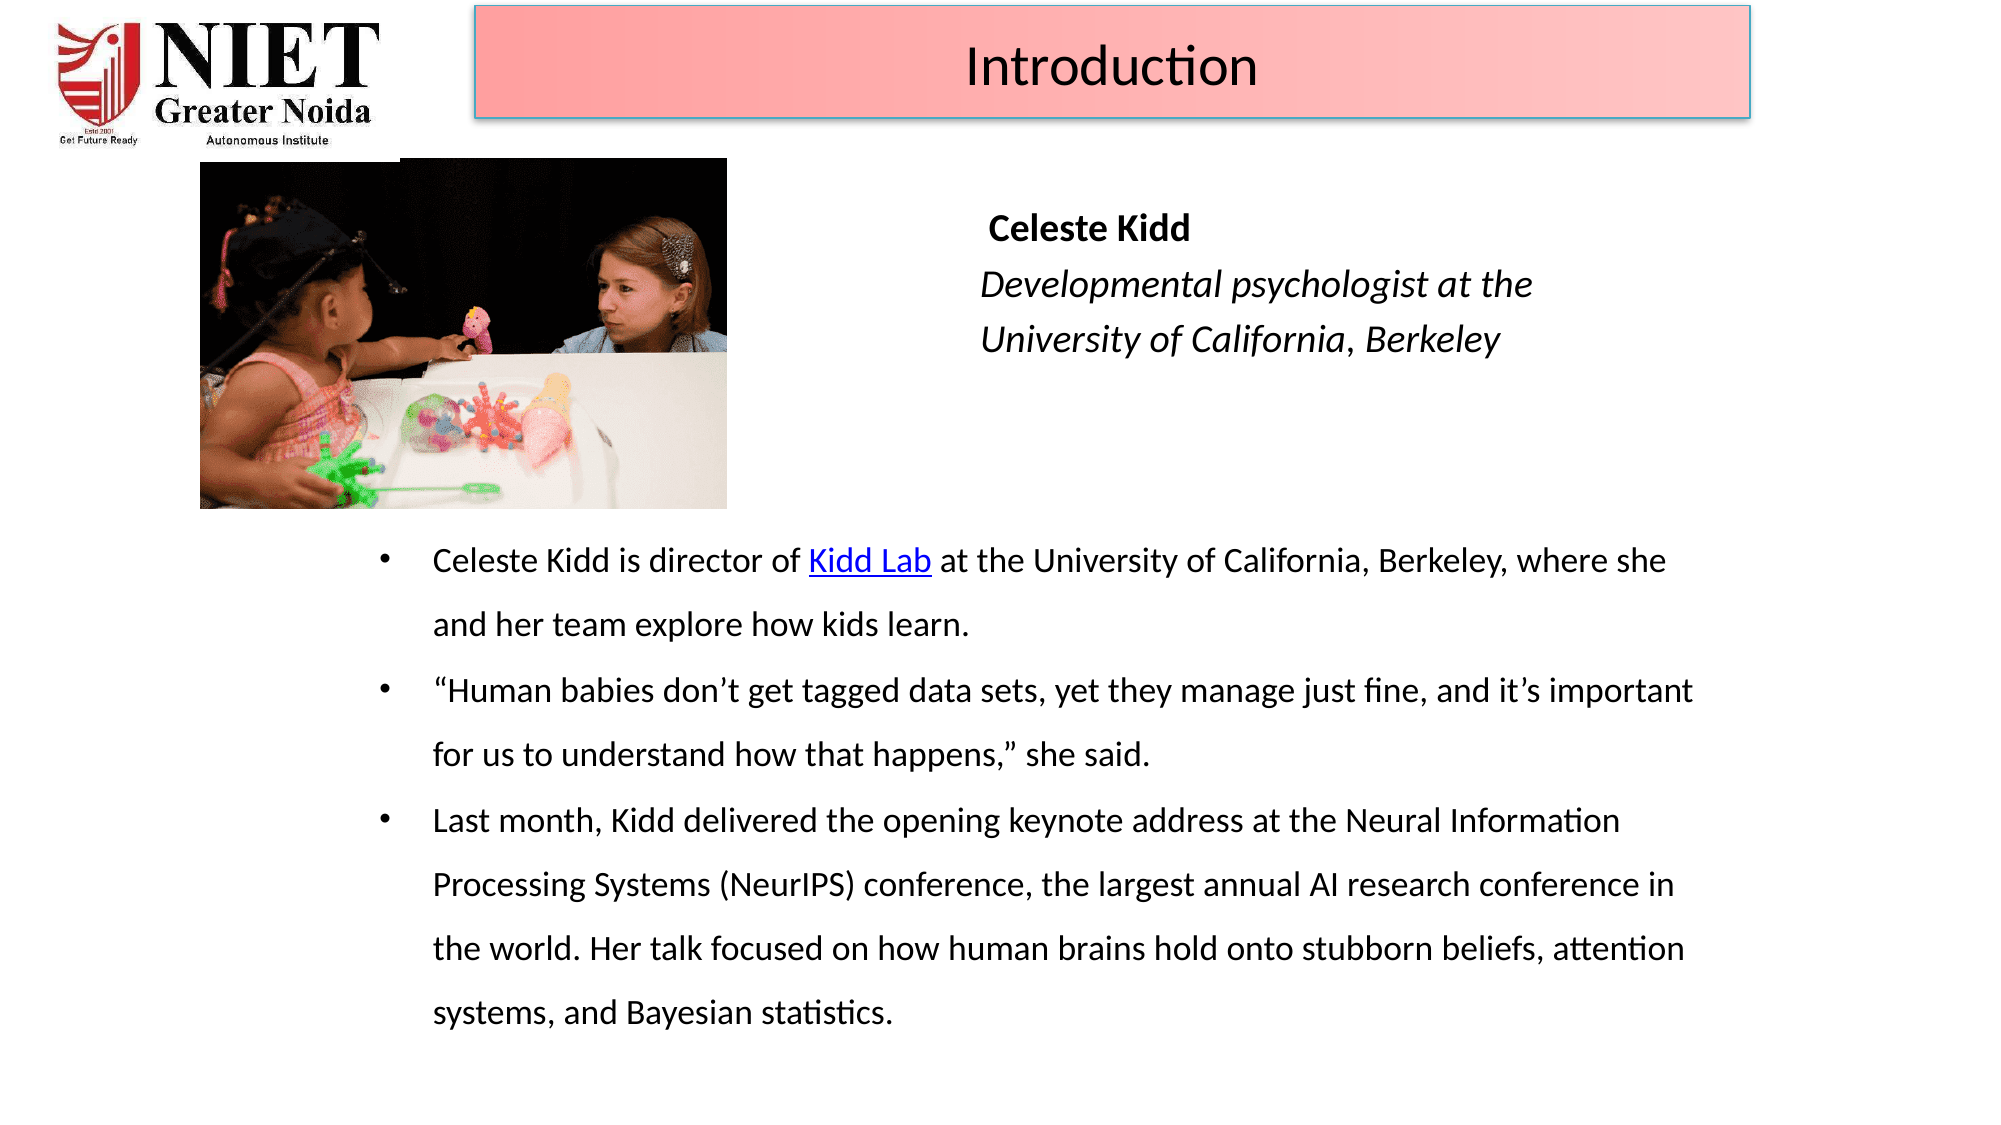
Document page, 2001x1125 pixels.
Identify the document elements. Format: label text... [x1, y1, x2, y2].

text_box Introduction [474, 5, 1751, 119]
list Celeste Kidd Developmental psychologist at the University of California, Berkeley Celeste Kidd is director of Kidd Lab at the University of California, Berkeley, where she and her team explore how kids learn. “Human babies don’t get tagged data sets, yet they manage just fine, and it’s important for us to understand how that happens,” she said. Last month, Kidd delivered the opening keynote address at the Neural Information Processing Systems (NeurIPS) conference, the largest annual AI research conference in the world. Her talk focused on how human brains hold onto stubborn beliefs, attention systems, and Bayesian statistics. [362, 194, 1713, 1043]
picture [37, 5, 727, 509]
